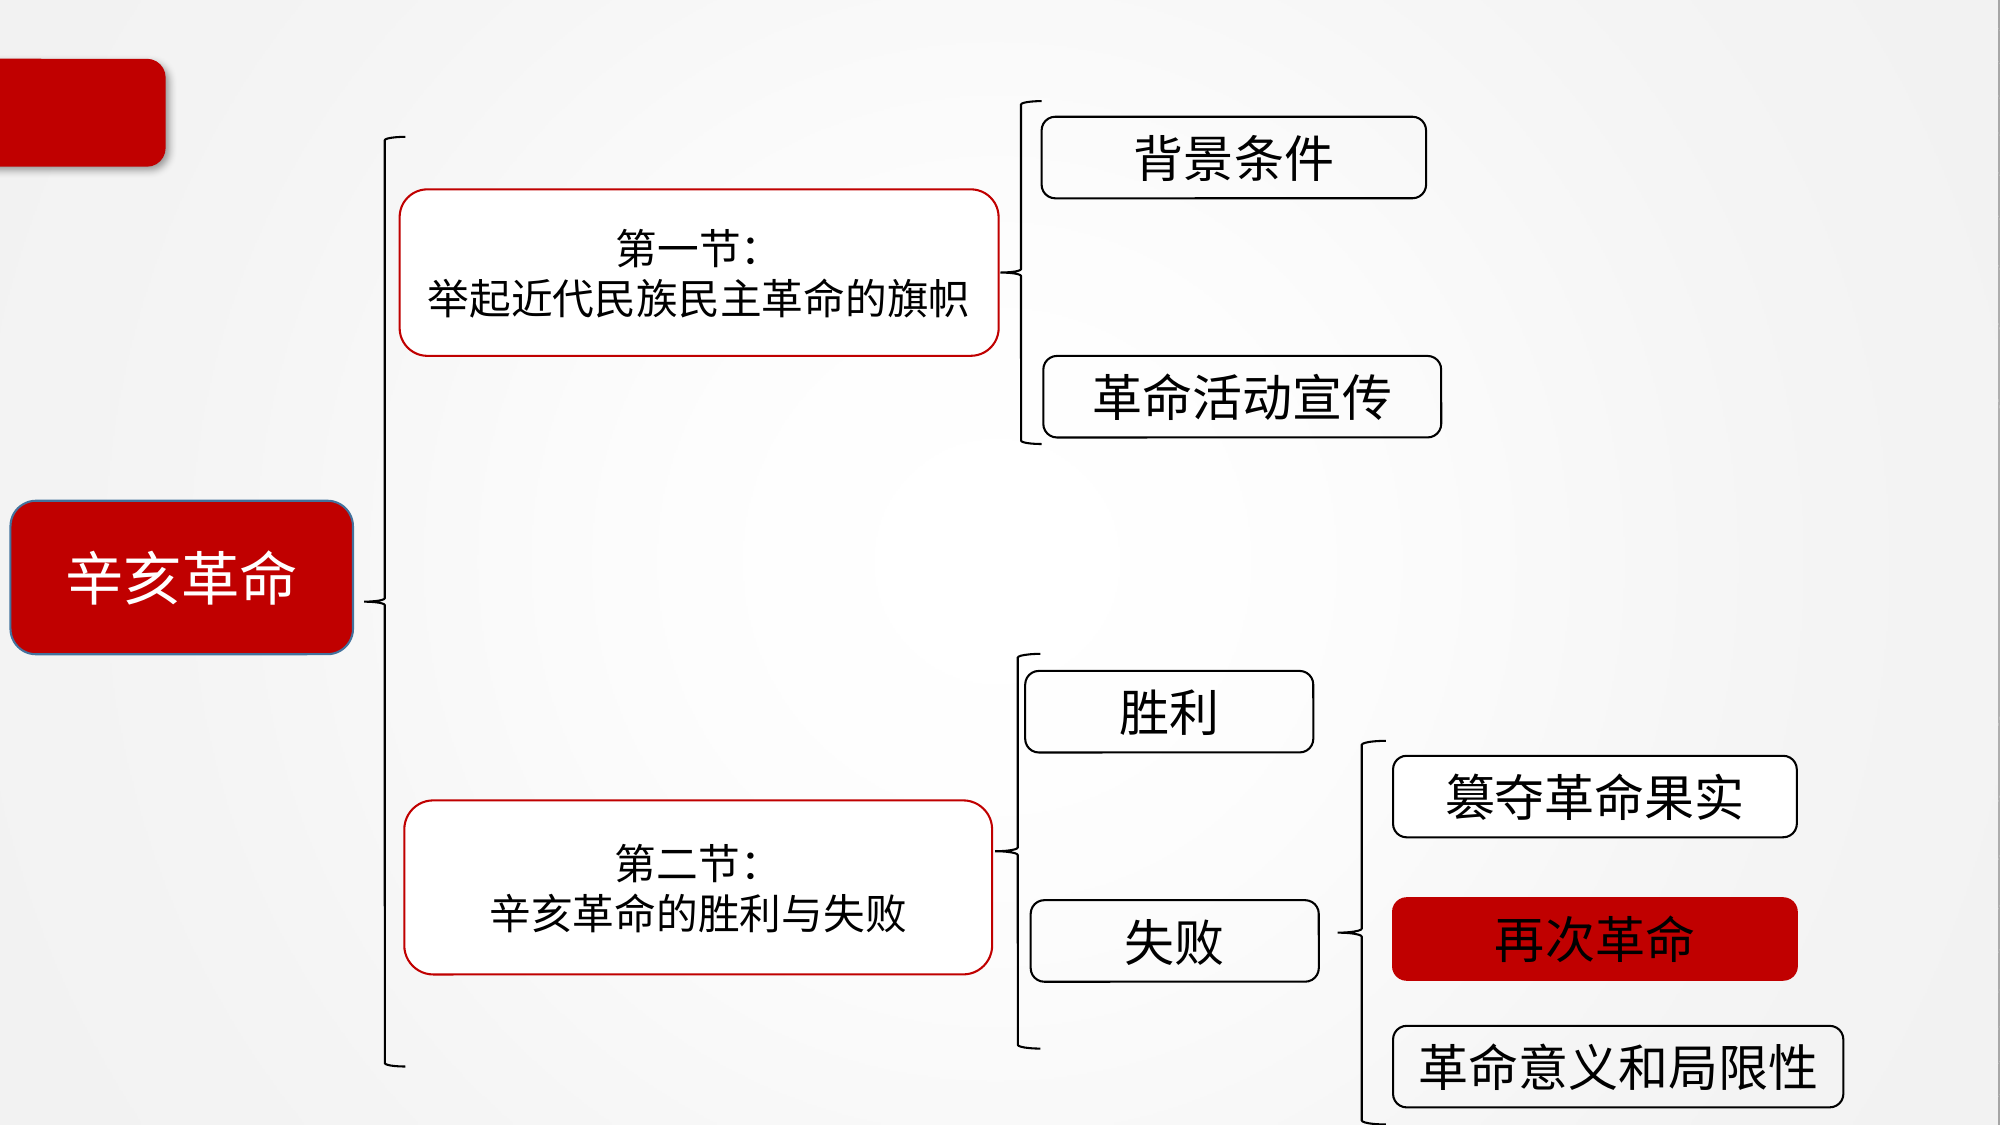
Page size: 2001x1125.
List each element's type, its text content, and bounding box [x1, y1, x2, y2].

text_box 革命活动宣传 [1042, 354, 1443, 439]
text_box 篡夺革命果实 [1392, 754, 1798, 839]
text_box 失败 [1029, 899, 1320, 983]
text_box 辛亥革命 [9, 499, 355, 656]
text_box [1337, 739, 1386, 1125]
picture [0, 0, 1998, 1125]
text_box 第二节： 辛亥革命的胜利与失败 [403, 799, 994, 976]
text_box [995, 652, 1041, 1050]
text_box 第一节： 举起近代民族民主革命的旗帜 [398, 188, 1000, 357]
text_box 革命意义和局限性 [1392, 1024, 1845, 1109]
text_box [364, 135, 406, 1068]
text_box 背景条件 [1040, 115, 1428, 200]
text_box 胜利 [1024, 669, 1315, 754]
text_box [1000, 100, 1042, 446]
text_box 再次革命 [1392, 897, 1798, 981]
